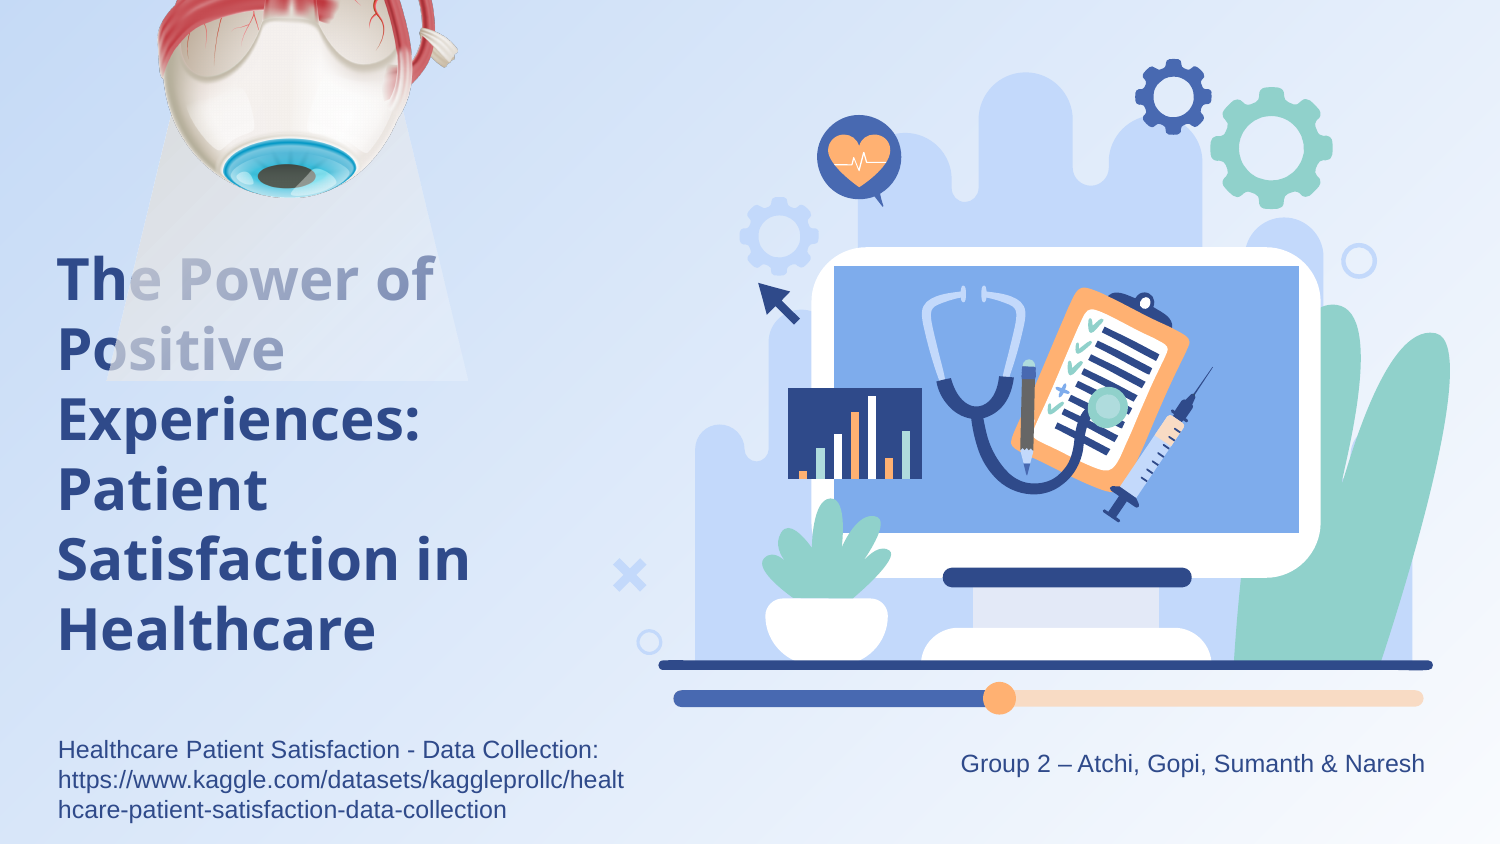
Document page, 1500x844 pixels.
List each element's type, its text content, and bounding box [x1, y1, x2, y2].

title The Power of Positive Experiences: Patient Satisfaction in Healthcare [41, 351, 605, 678]
text_box [104, 165, 470, 383]
text_box Group 2 – Atchi, Gopi, Sumanth & Naresh [945, 732, 1489, 782]
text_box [610, 58, 1489, 715]
text_box Healthcare Patient Satisfaction - Data Collection: https://www.kaggle.com/datasets/kaggleprollc/healthcare-patient-satisfaction-data-collection [42, 718, 649, 839]
picture [108, 0, 506, 198]
